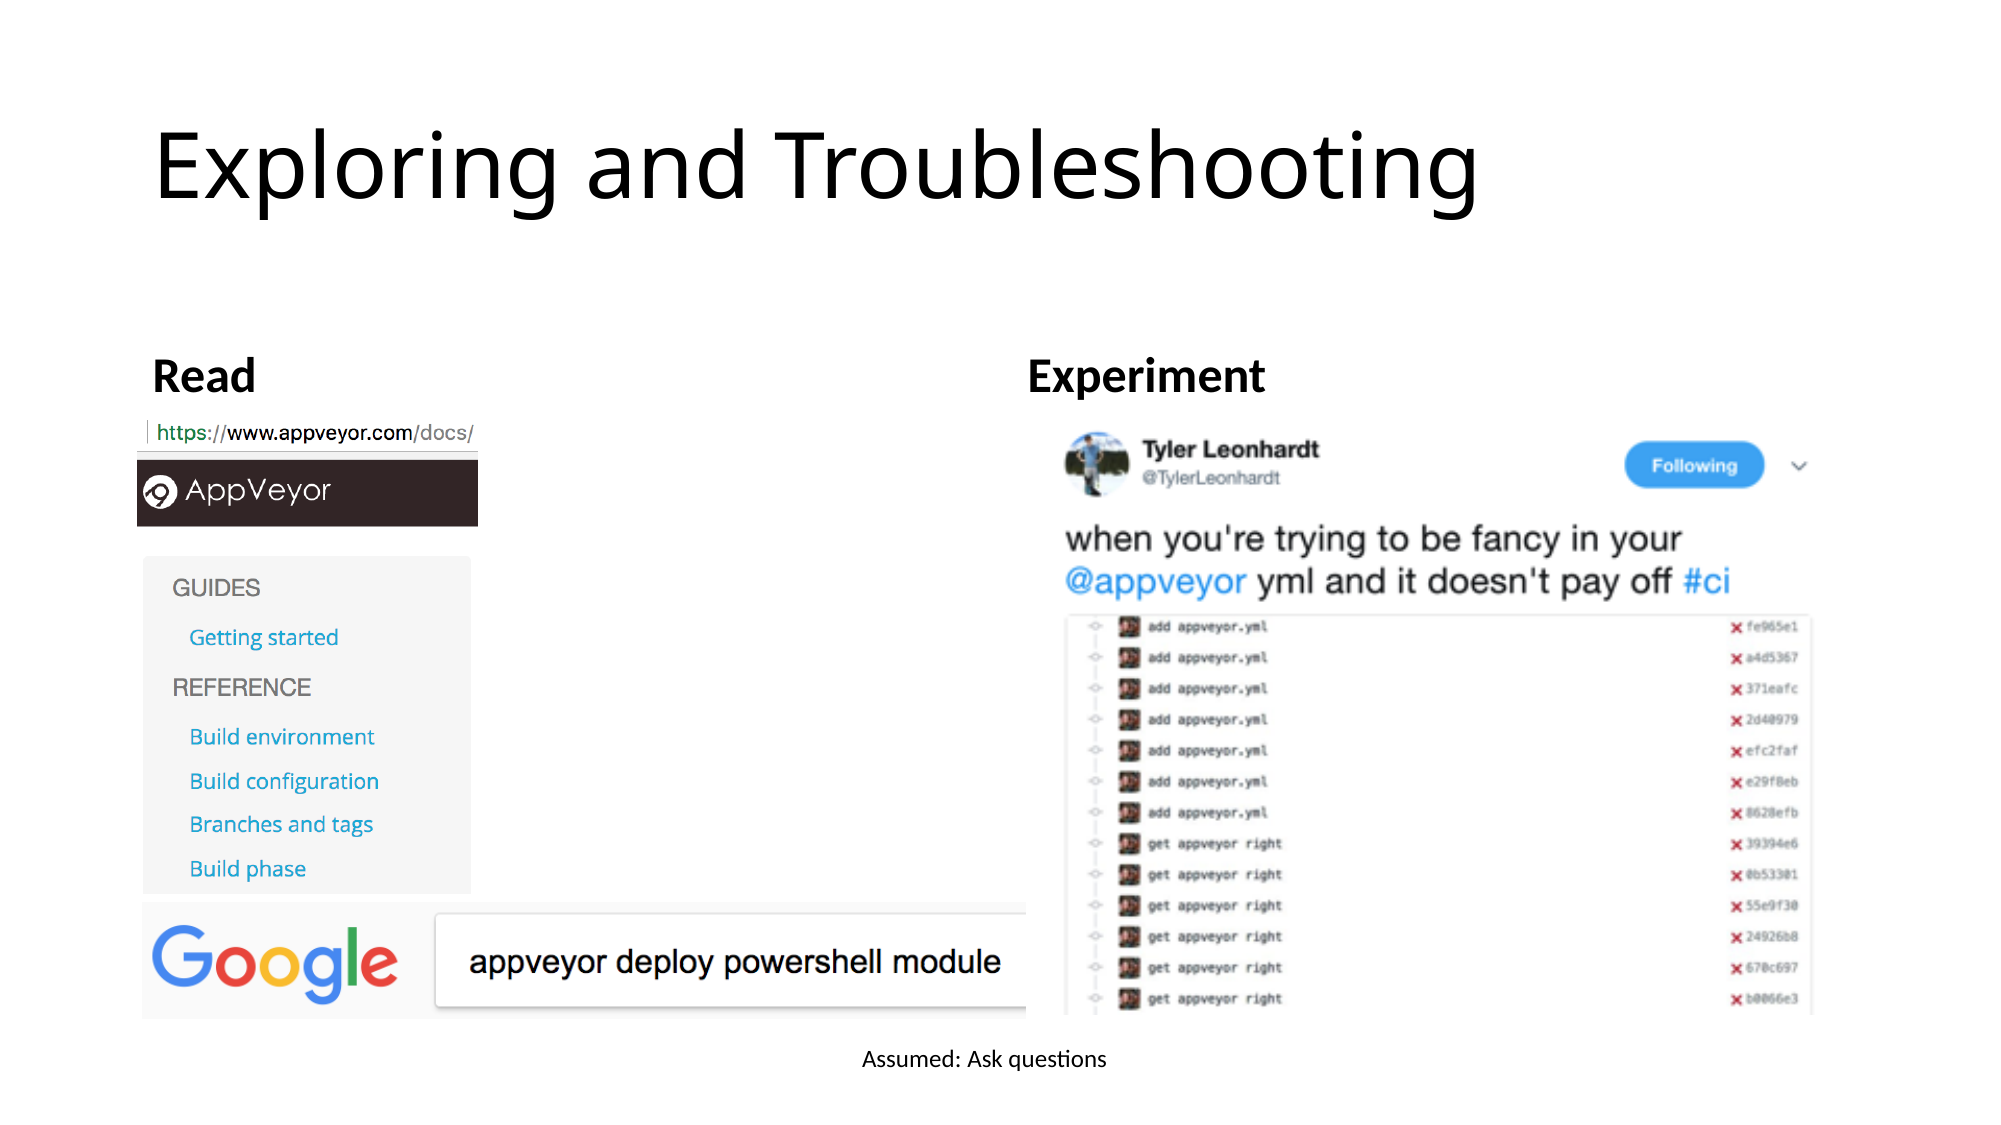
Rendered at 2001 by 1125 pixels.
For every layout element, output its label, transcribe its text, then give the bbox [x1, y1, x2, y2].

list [1056, 412, 1819, 1015]
list Experiment [1012, 275, 1863, 411]
title Exploring and Troubleshooting [137, 59, 1863, 278]
picture [142, 901, 1026, 1019]
list Read [137, 275, 984, 411]
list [137, 412, 478, 894]
text_box Assumed: Ask questions [847, 1035, 1257, 1081]
